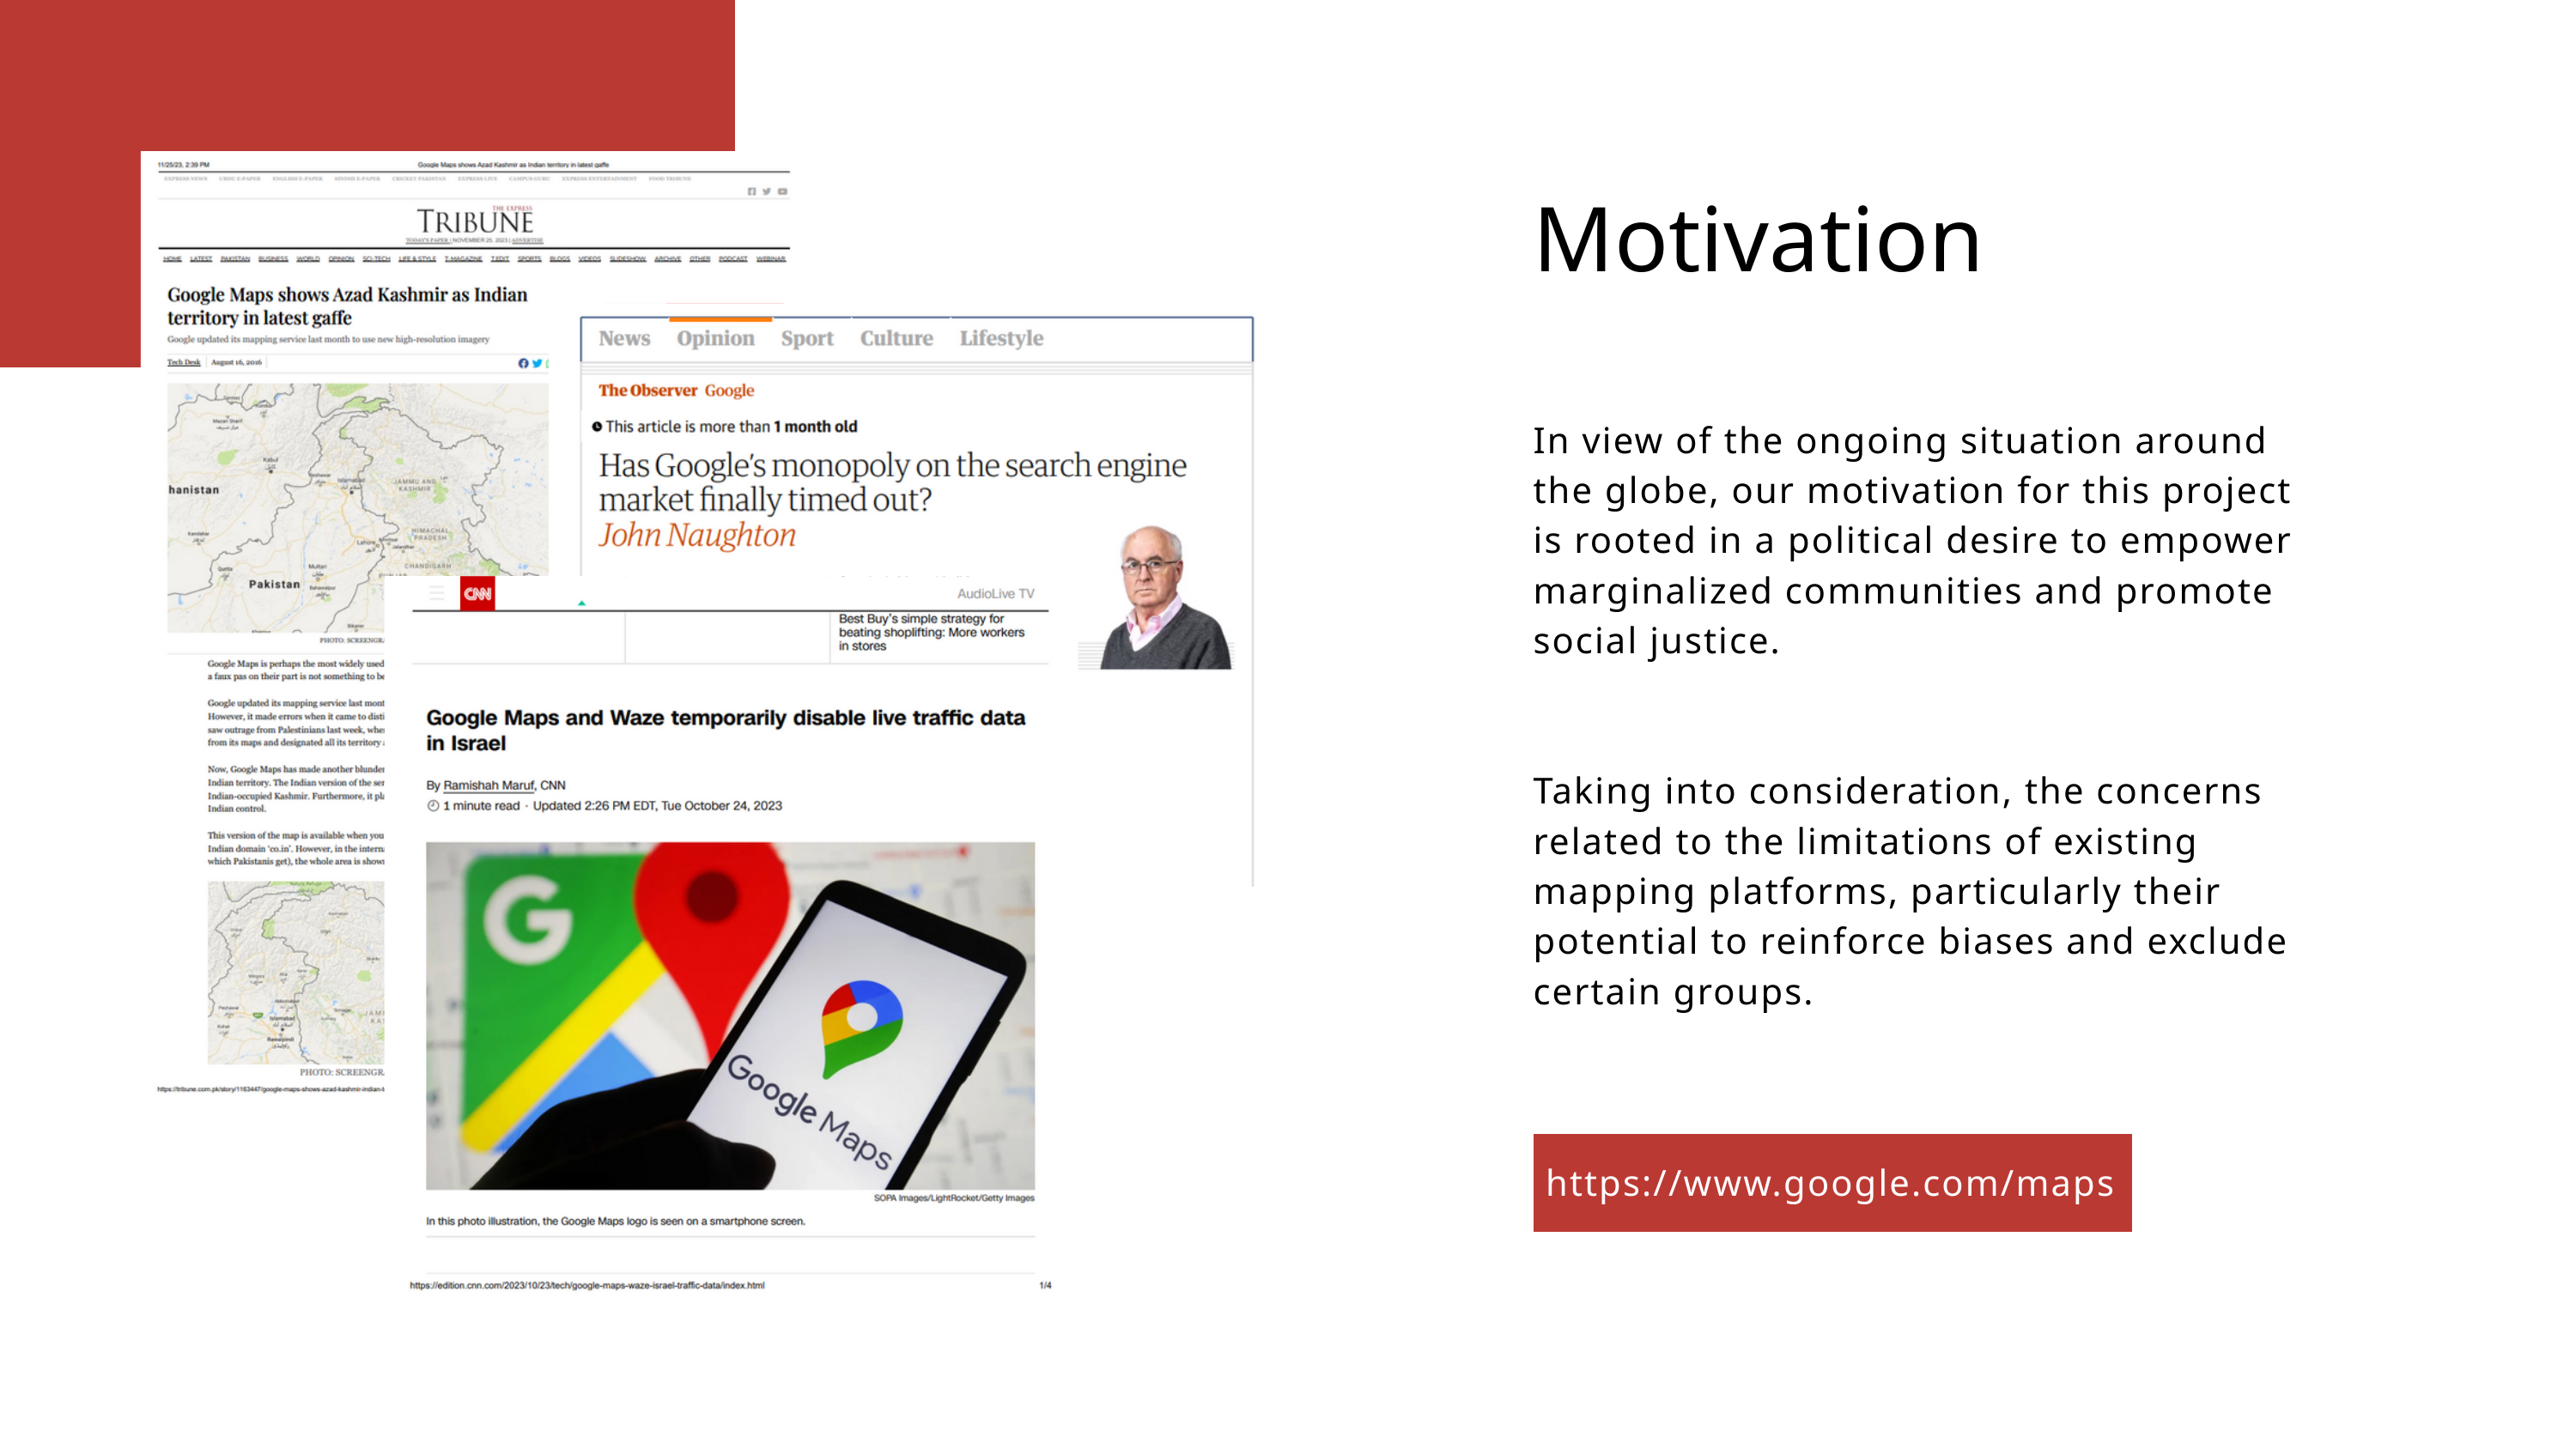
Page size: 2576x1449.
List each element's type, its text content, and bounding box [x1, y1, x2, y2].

text_box Motivation [1533, 182, 2132, 290]
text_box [0, 0, 736, 368]
text_box In view of the ongoing situation around the globe, our motivation for this project is rooted in a political desire to empower marginalized communities and promote social justice. Taking into consideration, the concerns related to the limitations of existing mapping platforms, particularly their potential to reinforce biases and exclude certain groups. [1533, 410, 2313, 1012]
text_box [384, 576, 1078, 1304]
text_box [738, 151, 811, 304]
text_box [140, 376, 549, 1101]
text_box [1533, 1133, 2132, 1233]
text_box [549, 304, 1285, 887]
